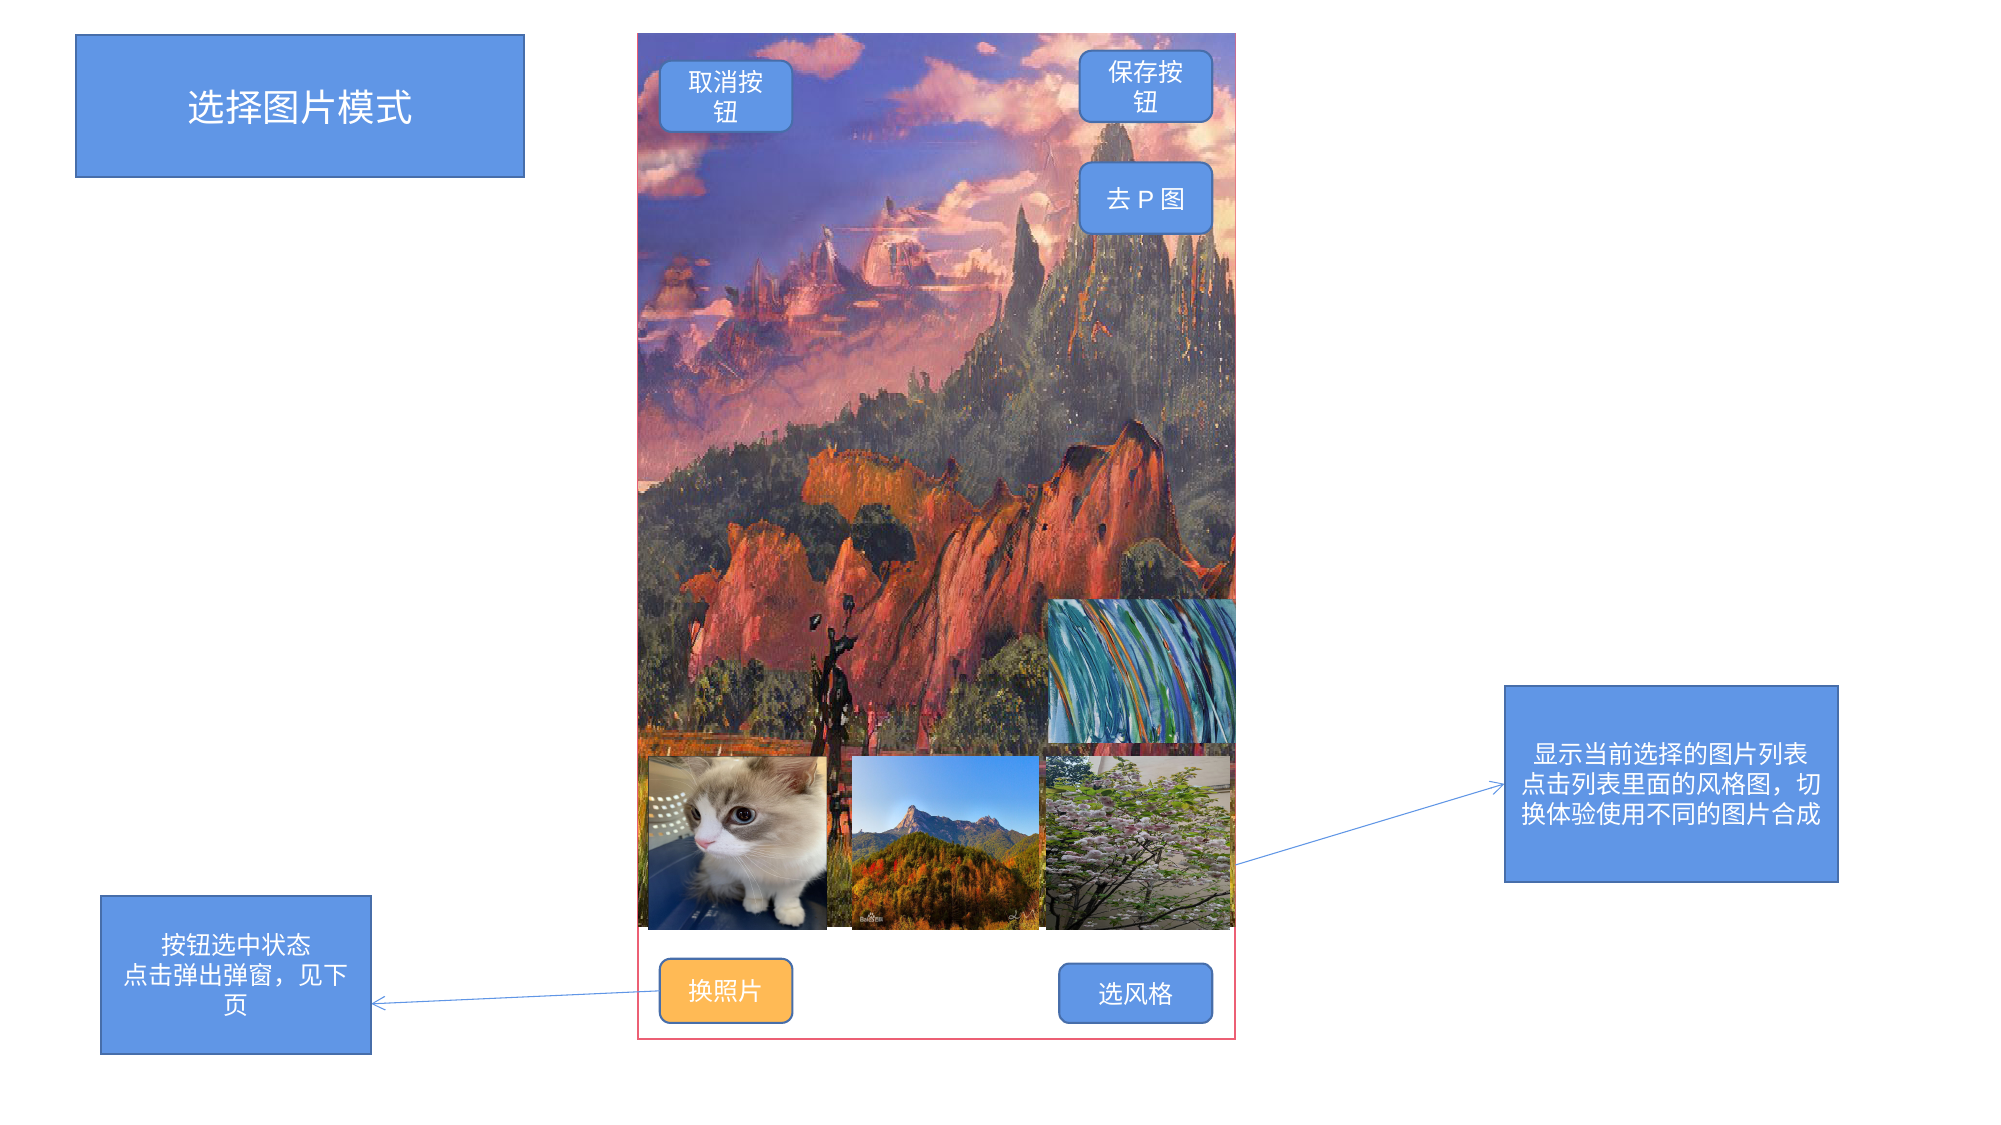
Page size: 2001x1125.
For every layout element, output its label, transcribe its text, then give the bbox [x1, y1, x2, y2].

text_box 选择图片模式 [75, 34, 525, 178]
text_box 换照片 [658, 959, 794, 1024]
text_box 选风格 [1058, 962, 1214, 1024]
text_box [1235, 783, 1505, 865]
text_box 显示当前选择的图片列表 点击列表里面的风格图，切换体验使用不同的图片合成 [1504, 685, 1839, 883]
text_box 按钮选中状态 点击弹出弹窗，见下页 [100, 895, 372, 1055]
text_box [637, 959, 1236, 1040]
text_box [371, 990, 660, 1004]
picture [637, 33, 1236, 959]
